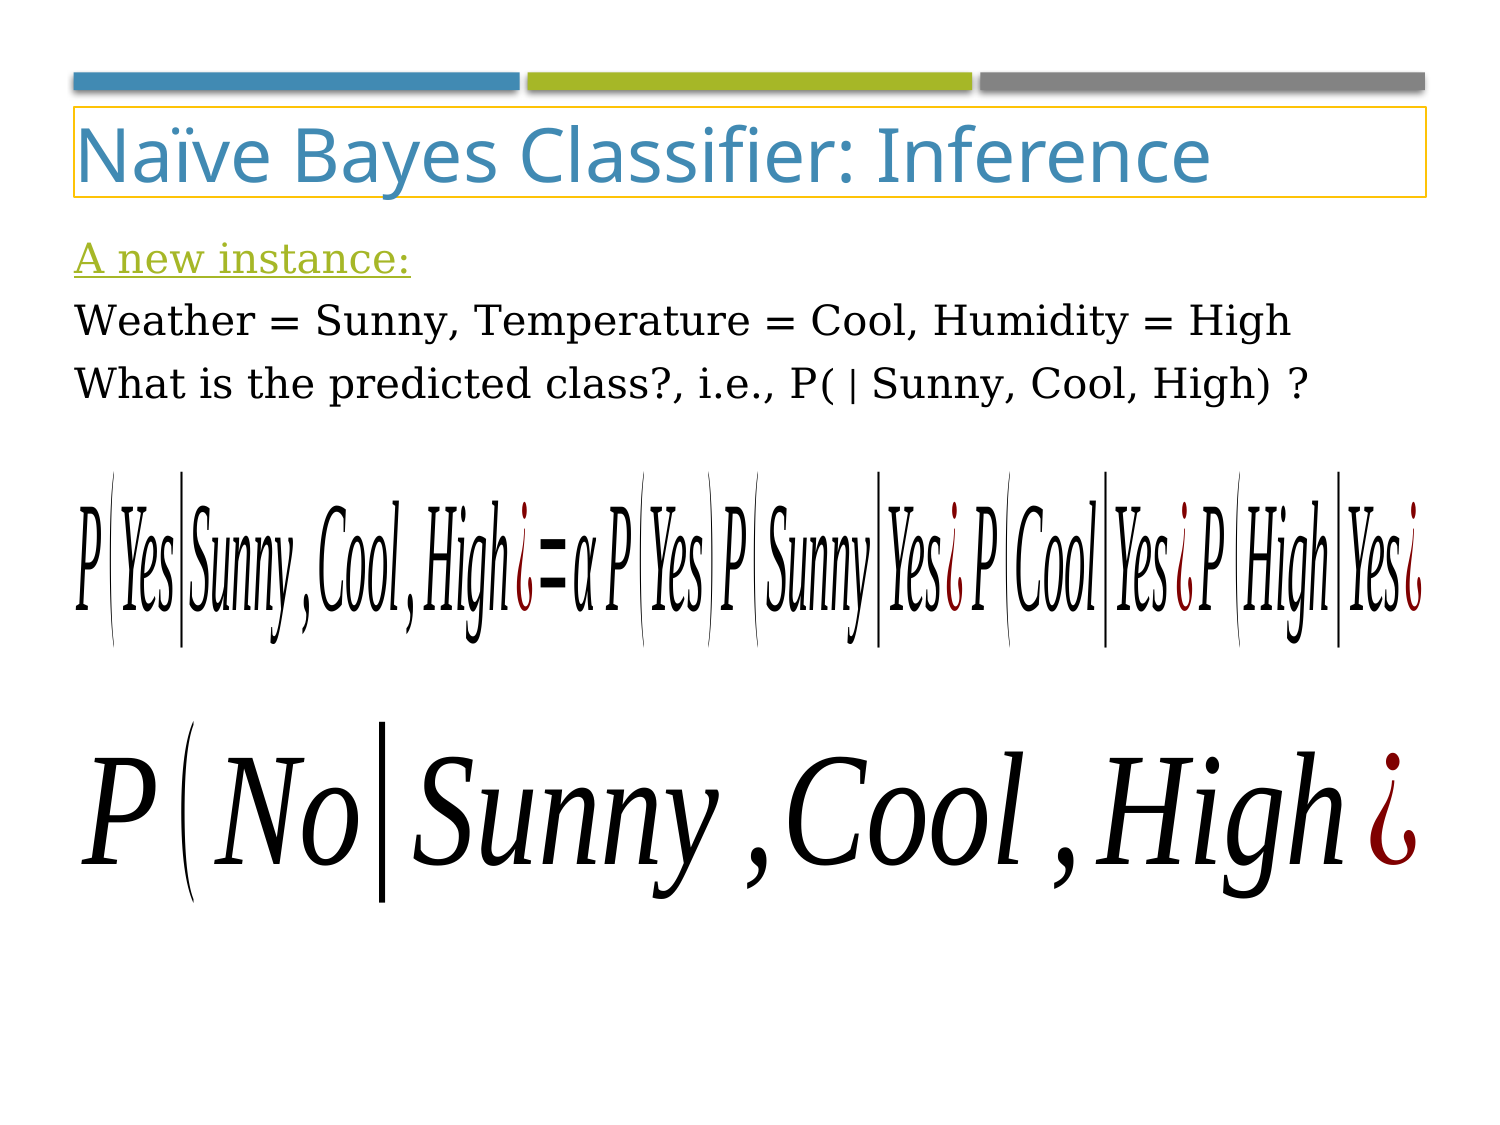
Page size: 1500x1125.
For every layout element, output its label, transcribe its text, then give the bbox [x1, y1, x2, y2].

text_box Naïve Bayes Classifier: Inference [74, 106, 1426, 198]
